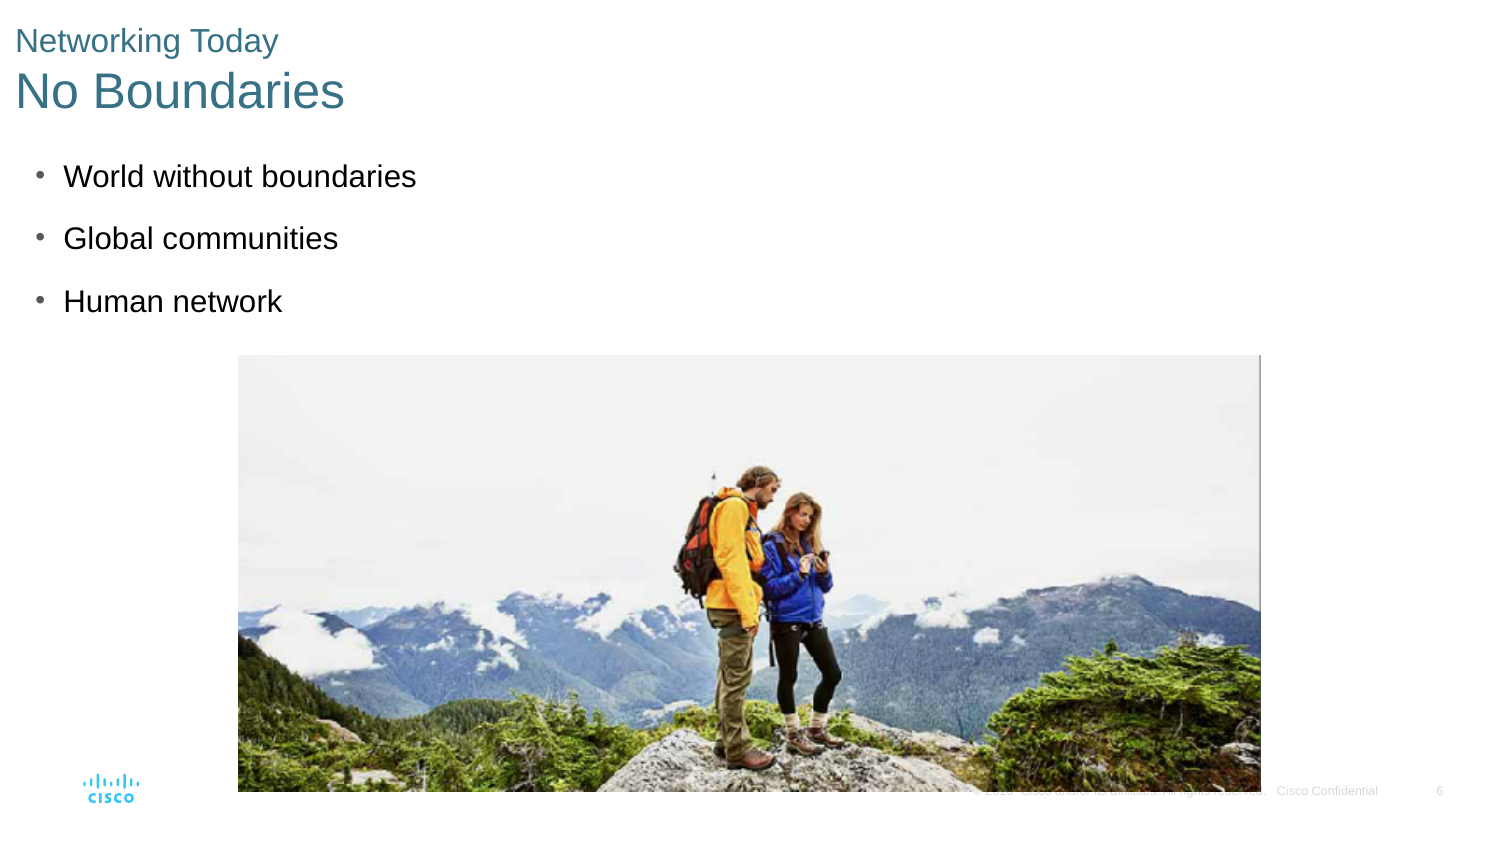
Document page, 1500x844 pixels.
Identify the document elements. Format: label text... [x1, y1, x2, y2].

picture [238, 355, 1261, 792]
list World without boundaries Global communities Human network [20, 148, 1473, 340]
title Networking Today No Boundaries [0, 6, 1500, 131]
